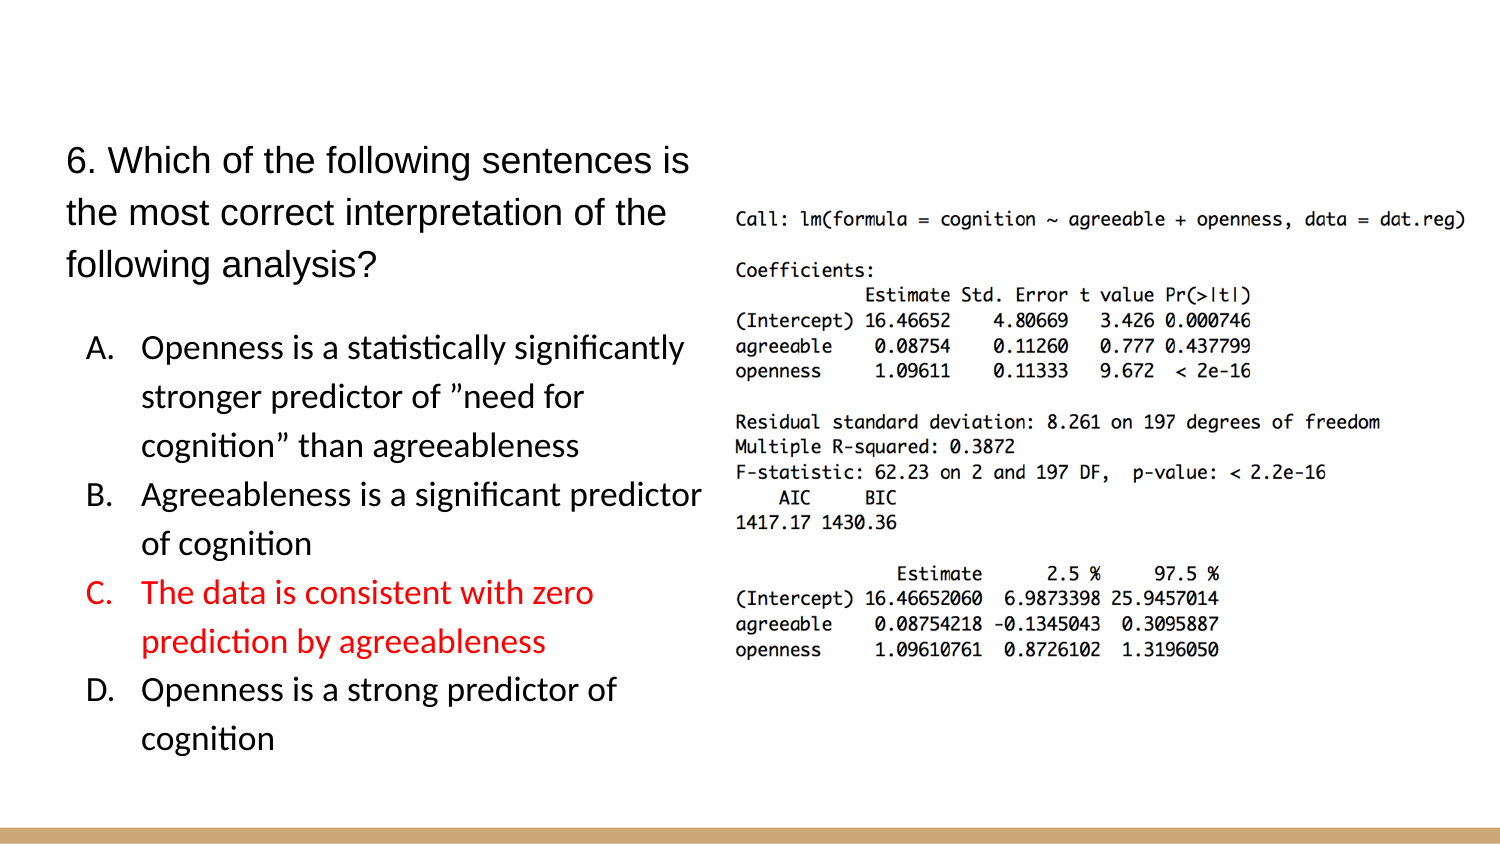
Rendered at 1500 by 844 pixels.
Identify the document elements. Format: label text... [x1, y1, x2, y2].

picture [725, 206, 1475, 665]
list 6. Which of the following sentences is the most correct interpretation of the following analysis? Openness is a statistically significantly stronger predictor of ”need for cognition” than agreeableness Agreeableness is a significant predictor of cognition The data is consistent with zero prediction by agreeableness Openness is a strong predictor of cognition [51, 114, 750, 665]
